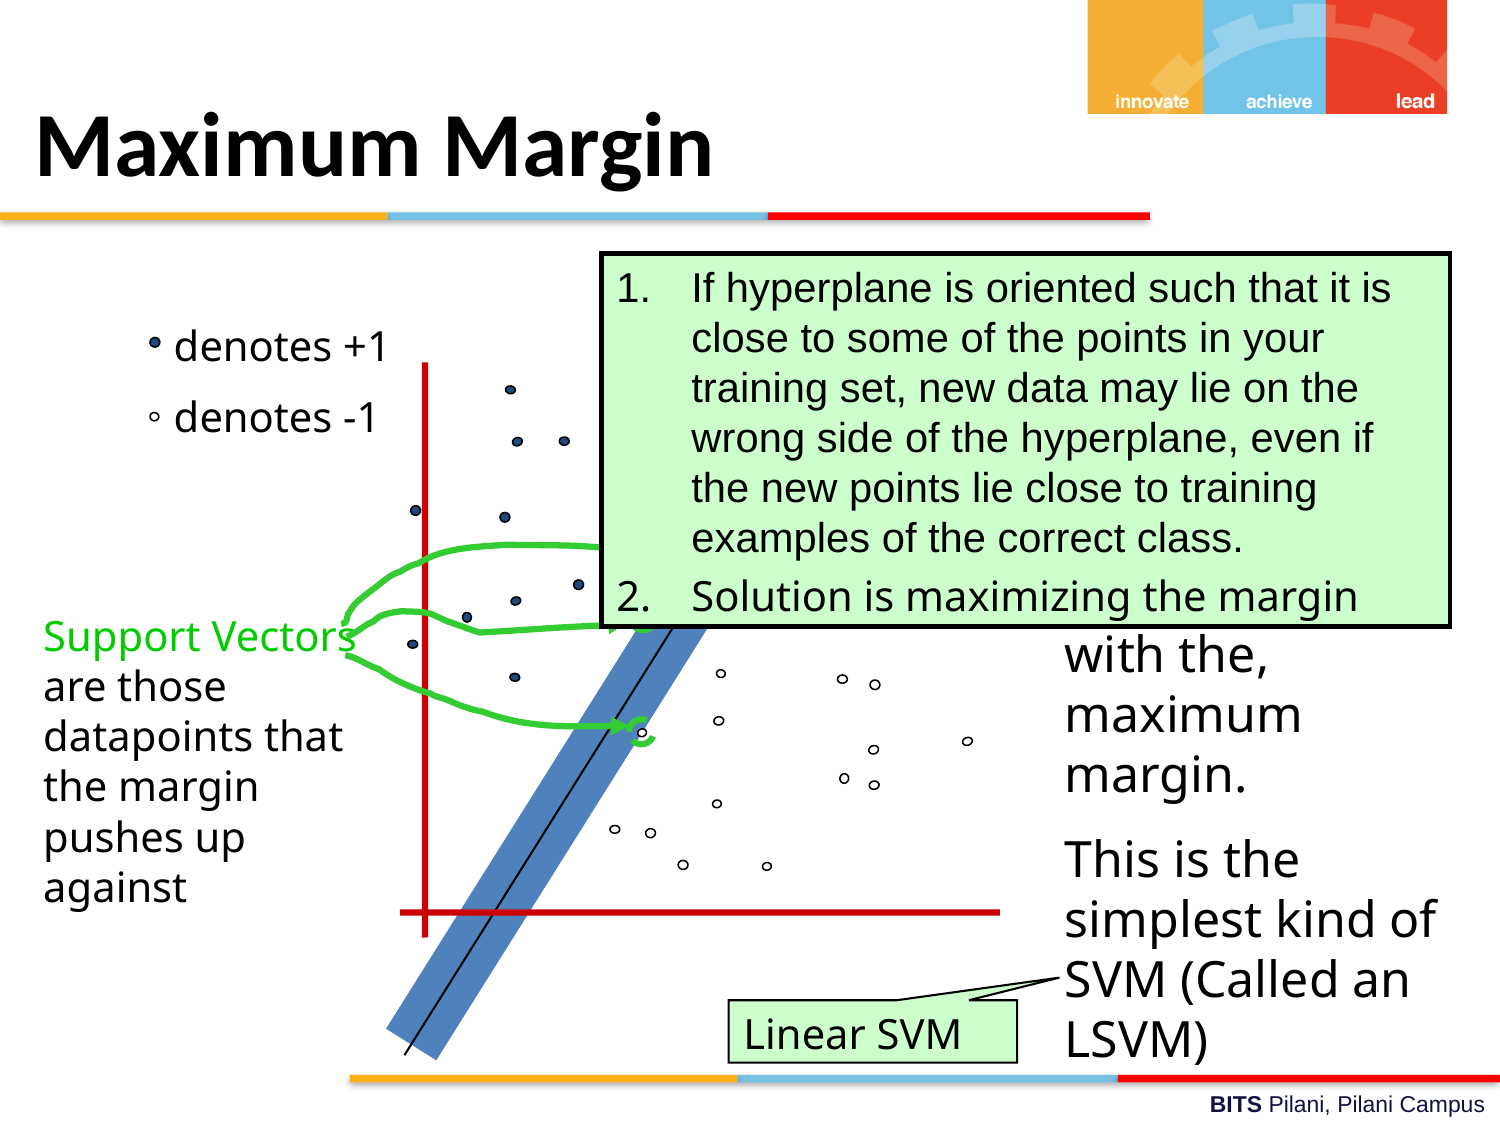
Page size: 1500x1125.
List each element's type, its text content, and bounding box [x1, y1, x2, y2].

text_box [962, 737, 973, 746]
text_box [345, 655, 630, 733]
text_box [499, 512, 510, 523]
text_box [839, 773, 849, 784]
text_box [150, 337, 160, 348]
text_box [407, 640, 418, 649]
text_box [628, 719, 654, 745]
picture [1087, 0, 1448, 114]
text_box denotes +1 denotes -1 [137, 312, 450, 449]
text_box [712, 800, 722, 808]
text_box [346, 615, 601, 637]
text_box [509, 673, 520, 682]
text_box [635, 627, 652, 631]
text_box Maximum Margin [19, 89, 783, 203]
text_box [869, 781, 880, 790]
text_box [713, 716, 724, 725]
text_box [716, 669, 726, 678]
text_box [559, 437, 570, 446]
text_box Support Vectors are those datapoints that the margin pushes up against [28, 602, 377, 918]
text_box [609, 825, 620, 834]
text_box [341, 544, 601, 625]
text_box [462, 612, 472, 623]
text_box [150, 412, 159, 421]
text_box [410, 505, 421, 516]
text_box [837, 674, 848, 684]
text_box If hyperplane is oriented such that it is close to some of the points in your training set, new data may lie on the wrong side of the hyperplane, even if the new points lie close to training examples of the correct class. Solution is maximizing the margin [601, 253, 1450, 627]
text_box [870, 680, 880, 690]
text_box [505, 385, 516, 394]
text_box [645, 828, 656, 838]
text_box The maximum margin linear classifier is the linear classifier with the, maximum margin. This is the simplest kind of SVM (Called an LSVM) [1049, 375, 1500, 1075]
text_box [512, 437, 523, 446]
text_box Linear SVM [728, 977, 1060, 1063]
text_box [868, 745, 879, 754]
text_box [762, 862, 772, 871]
text_box [678, 860, 688, 870]
